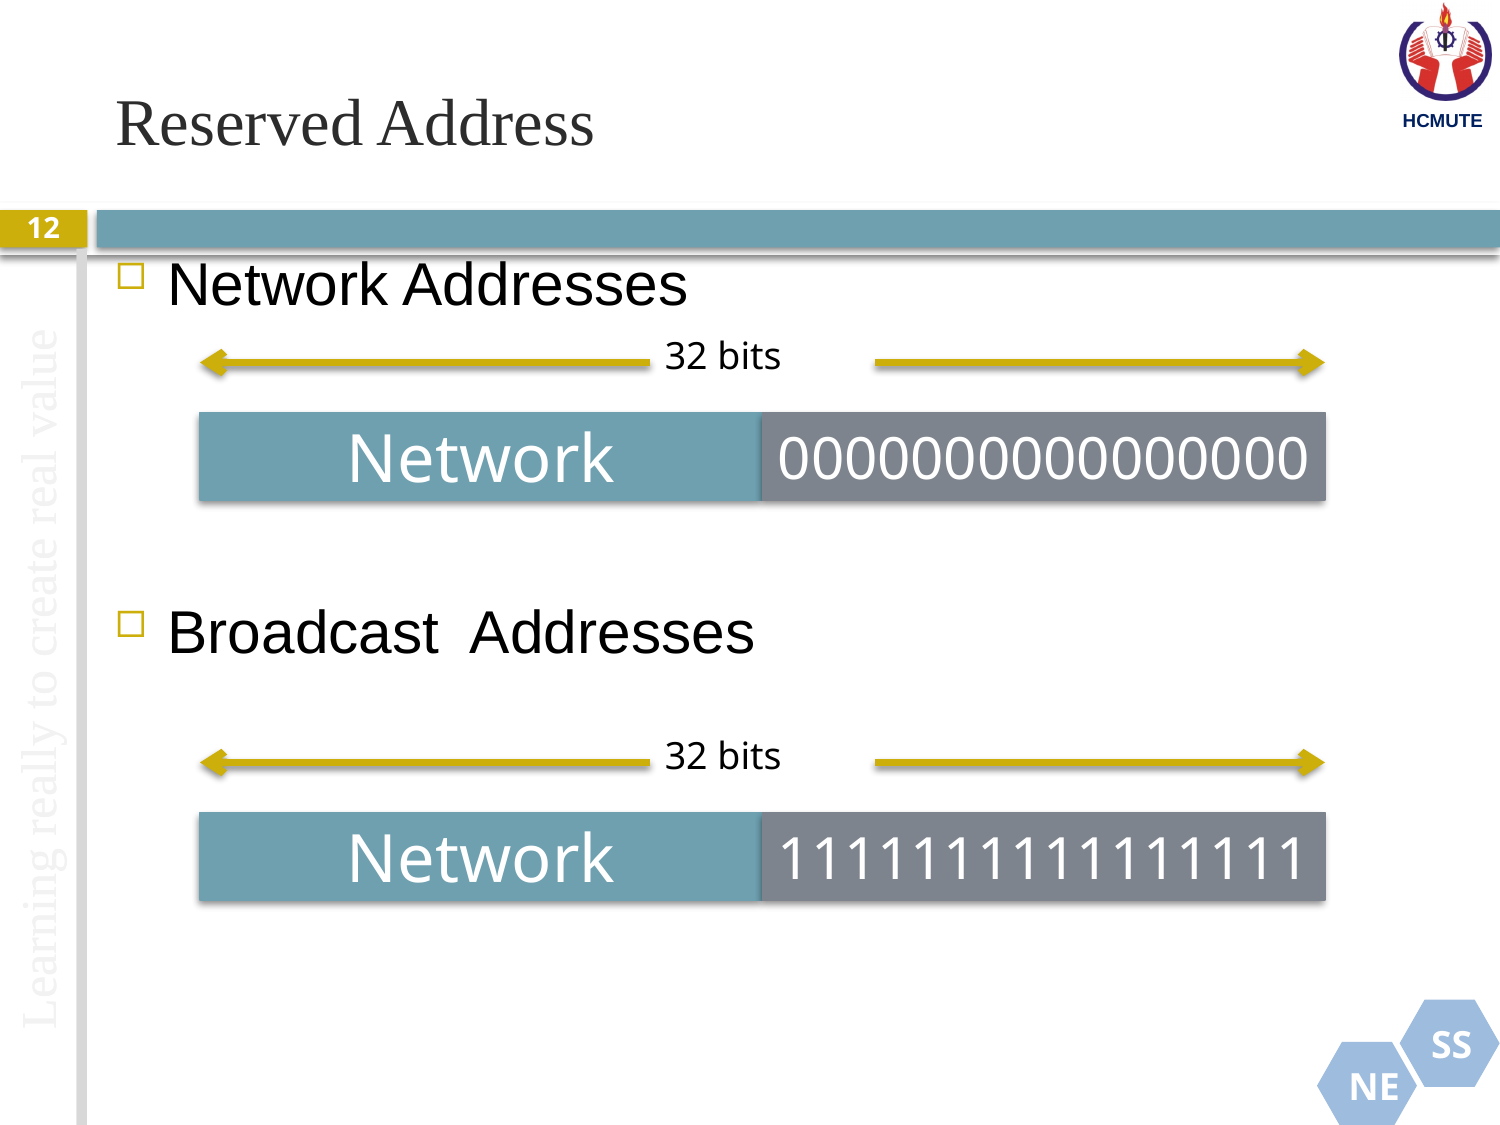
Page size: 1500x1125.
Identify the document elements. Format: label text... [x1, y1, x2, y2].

slide_number 12 [0, 208, 87, 249]
list Network Addresses Broadcast Addresses [99, 237, 1475, 1063]
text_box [199, 324, 1326, 501]
picture [1399, 2, 1492, 101]
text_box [199, 724, 1326, 901]
title Reserved Address [100, 37, 1438, 200]
